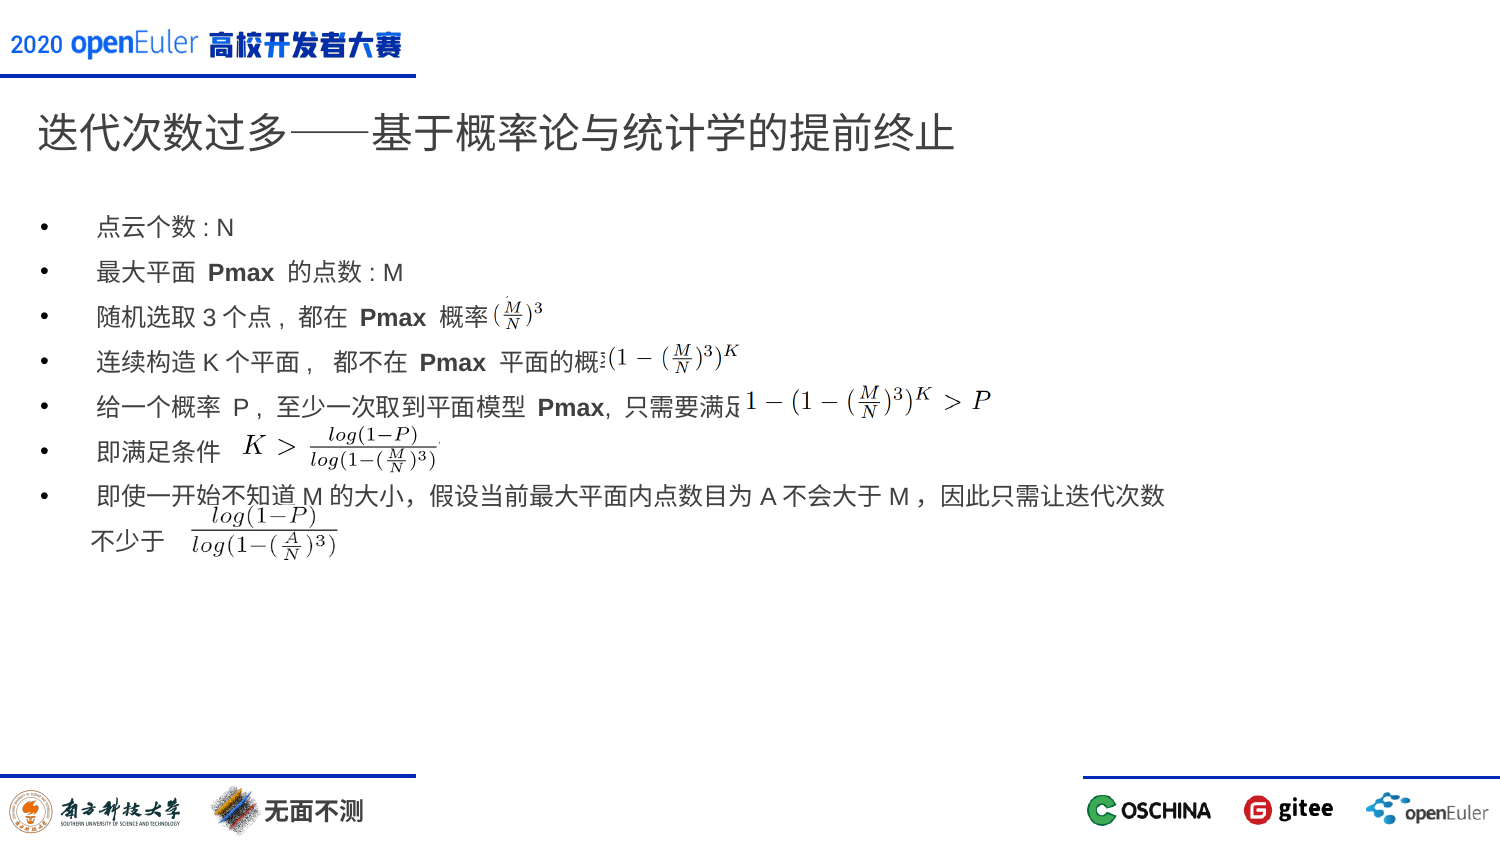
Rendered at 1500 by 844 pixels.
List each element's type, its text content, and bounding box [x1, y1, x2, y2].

picture [242, 421, 439, 474]
text_box 点云个数: N 最大平面 Pmax 的点数: M 随机选取3个点, 都在 Pmax 概率是 连续构造K个平面, 都不在 Pmax 平面的概率 给一个概率 P , 至少一次取到平面模型 Pmax, 只需要满足 即满足条件 即可 即使一开始不知道M的大小，假设当前最大平面内点数目为A不会大于M，因此只需让迭代次数 不少于 即可 [25, 189, 1181, 564]
picture [187, 505, 341, 563]
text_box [10, 28, 401, 60]
text_box 迭代次数过多——基于概率论与统计学的提前终止 [22, 74, 1013, 174]
picture [208, 783, 263, 838]
picture [487, 296, 545, 331]
picture [738, 385, 1001, 421]
picture [0, 784, 182, 844]
picture [1077, 788, 1500, 828]
picture [604, 343, 743, 376]
